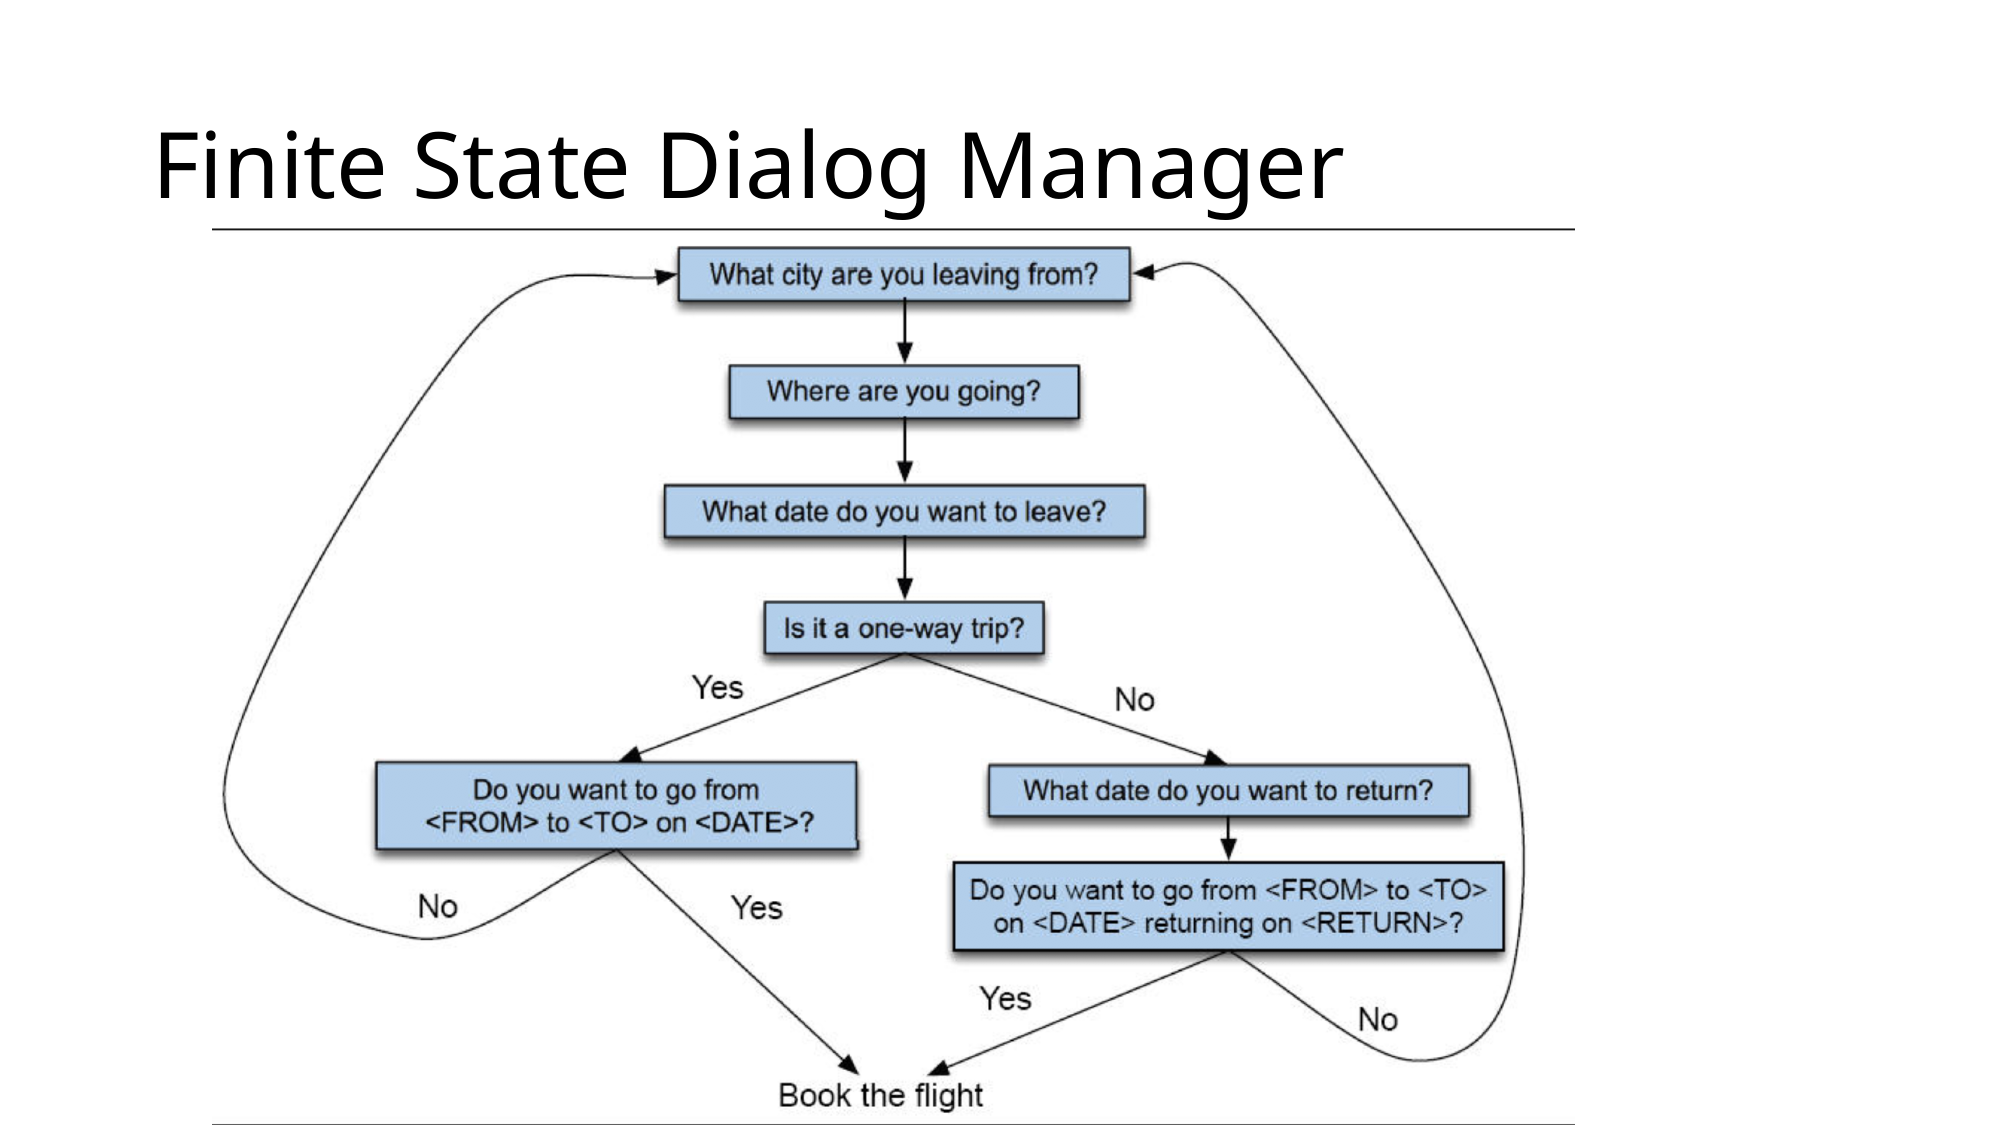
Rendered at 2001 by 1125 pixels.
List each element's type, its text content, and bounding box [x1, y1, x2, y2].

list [212, 226, 1575, 1125]
title Finite State Dialog Manager [137, 59, 1863, 278]
